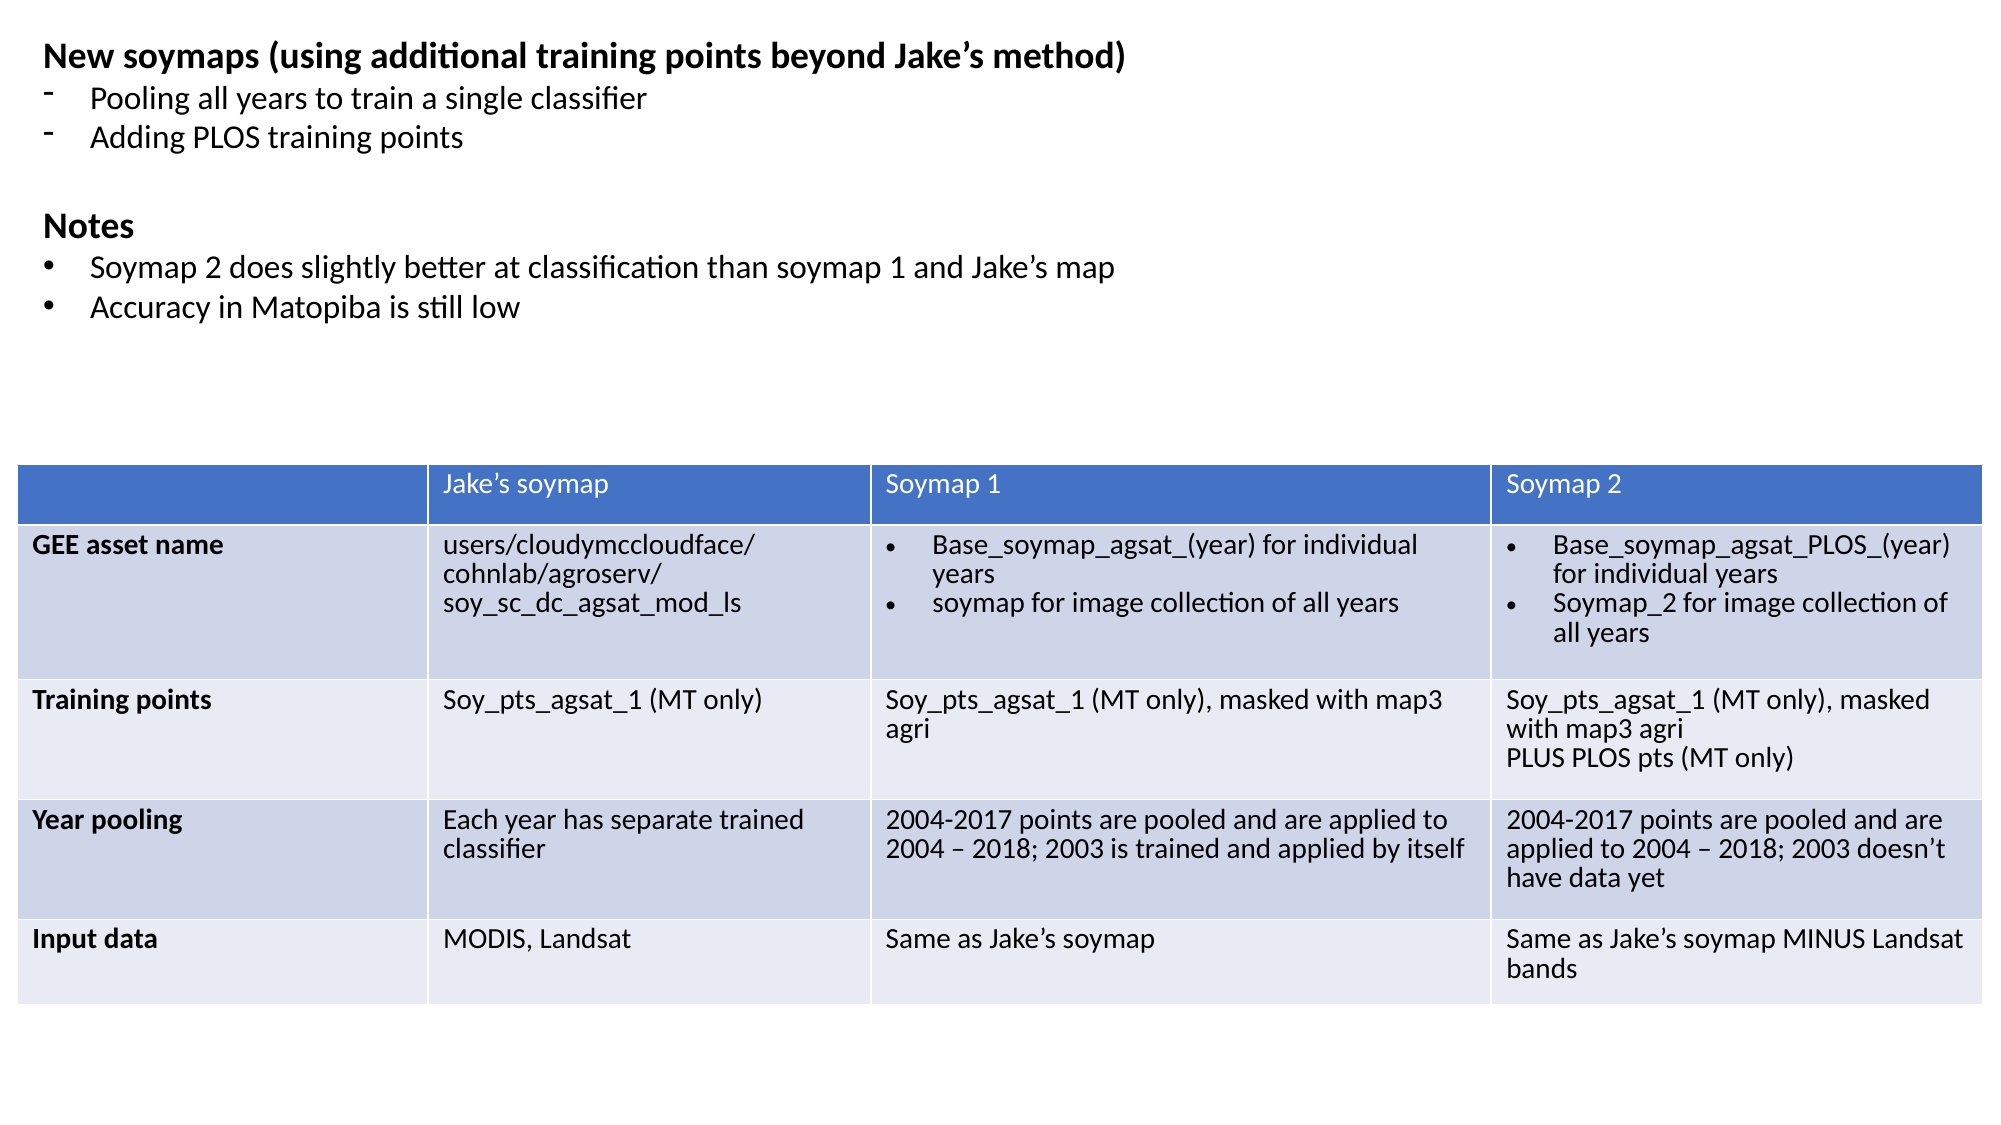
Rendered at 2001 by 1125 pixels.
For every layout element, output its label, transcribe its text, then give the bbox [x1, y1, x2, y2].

table_cell Soy_pts_agsat_1 (MT only), masked with map3 agri [872, 680, 1490, 799]
table_cell Each year has separate trained classifier [429, 800, 870, 919]
table_header [18, 465, 427, 524]
table_cell 2004-2017 points are pooled and are applied to 2004 – 2018; 2003 is trained and applied by itself [872, 800, 1490, 919]
table_header Soymap 2 [1492, 465, 1982, 524]
table_cell GEE asset name [18, 526, 427, 679]
table_cell Soy_pts_agsat_1 (MT only), masked with map3 agri PLUS PLOS pts (MT only) [1492, 680, 1982, 799]
table_header Soymap 1 [872, 465, 1490, 524]
table_cell Soy_pts_agsat_1 (MT only) [429, 680, 870, 799]
table_header Jake’s soymap [429, 465, 870, 524]
table_cell MODIS, Landsat [429, 920, 870, 1004]
table_cell Year pooling [18, 800, 427, 919]
table_cell Same as Jake’s soymap MINUS Landsat bands [1492, 920, 1982, 1004]
table_cell Base_soymap_agsat_PLOS_(year) for individual years Soymap_2 for image collection of all years [1492, 526, 1982, 679]
text_box New soymaps (using additional training points beyond Jake’s method) Pooling all years to train a single classifier Adding PLOS training points Notes Soymap 2 does slightly better at classification than soymap 1 and Jake’s map Accuracy in Matopiba is still low [28, 23, 1937, 333]
table_cell Input data [18, 920, 427, 1004]
table_cell Same as Jake’s soymap [872, 920, 1490, 1004]
table_cell Training points [18, 680, 427, 799]
table_cell Base_soymap_agsat_(year) for individual years soymap for image collection of all years [872, 526, 1490, 679]
table_cell 2004-2017 points are pooled and are applied to 2004 – 2018; 2003 doesn’t have data yet [1492, 800, 1982, 919]
table_cell users/cloudymccloudface/cohnlab/agroserv/soy_sc_dc_agsat_mod_ls [429, 526, 870, 679]
